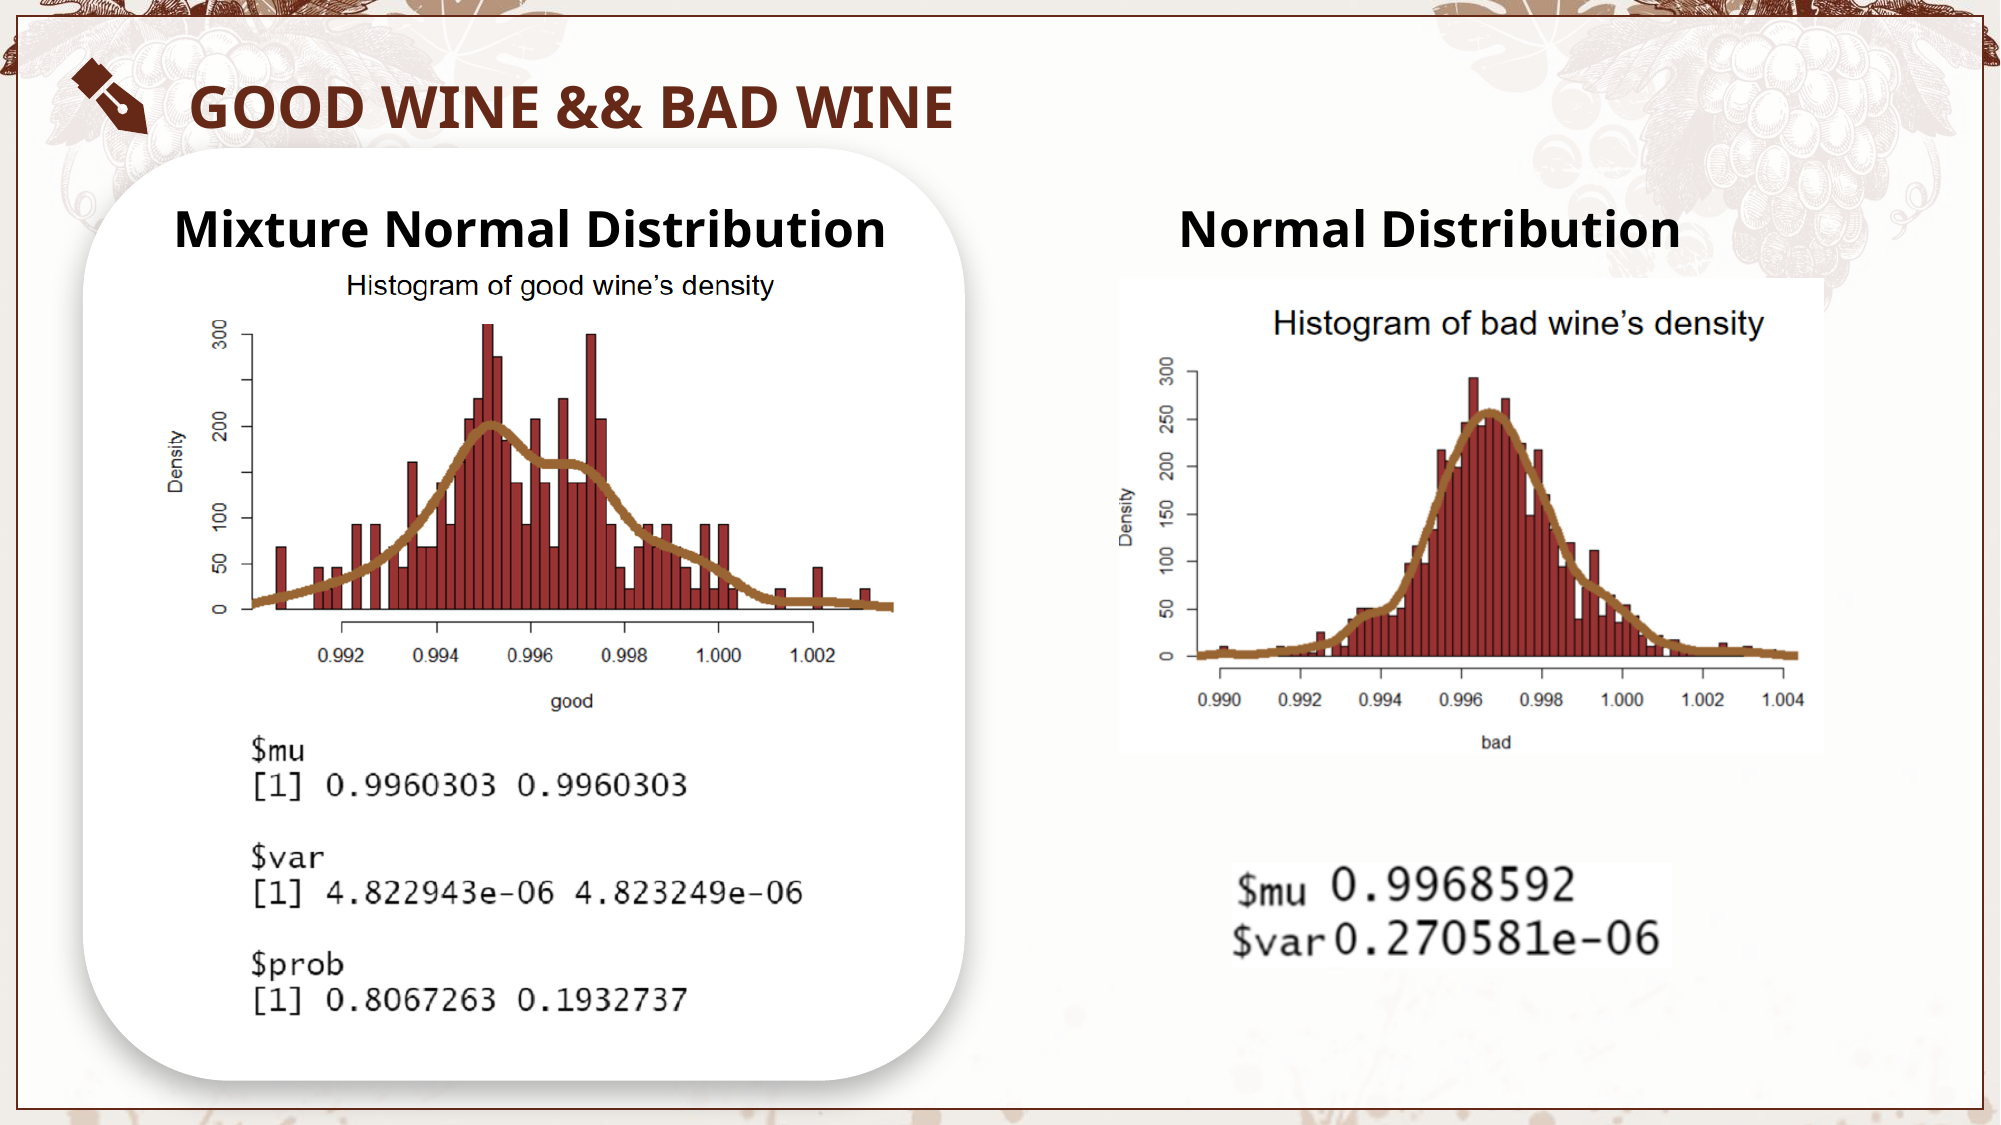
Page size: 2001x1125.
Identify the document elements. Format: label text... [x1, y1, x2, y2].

text_box GOOD WINE && BAD WINE [174, 62, 2000, 148]
text_box Mixture Normal Distribution [158, 190, 903, 266]
text_box [94, 80, 149, 136]
text_box Normal Distribution [1163, 190, 1697, 266]
text_box [69, 55, 115, 101]
text_box [81, 148, 966, 1082]
picture [0, 0, 2001, 1125]
